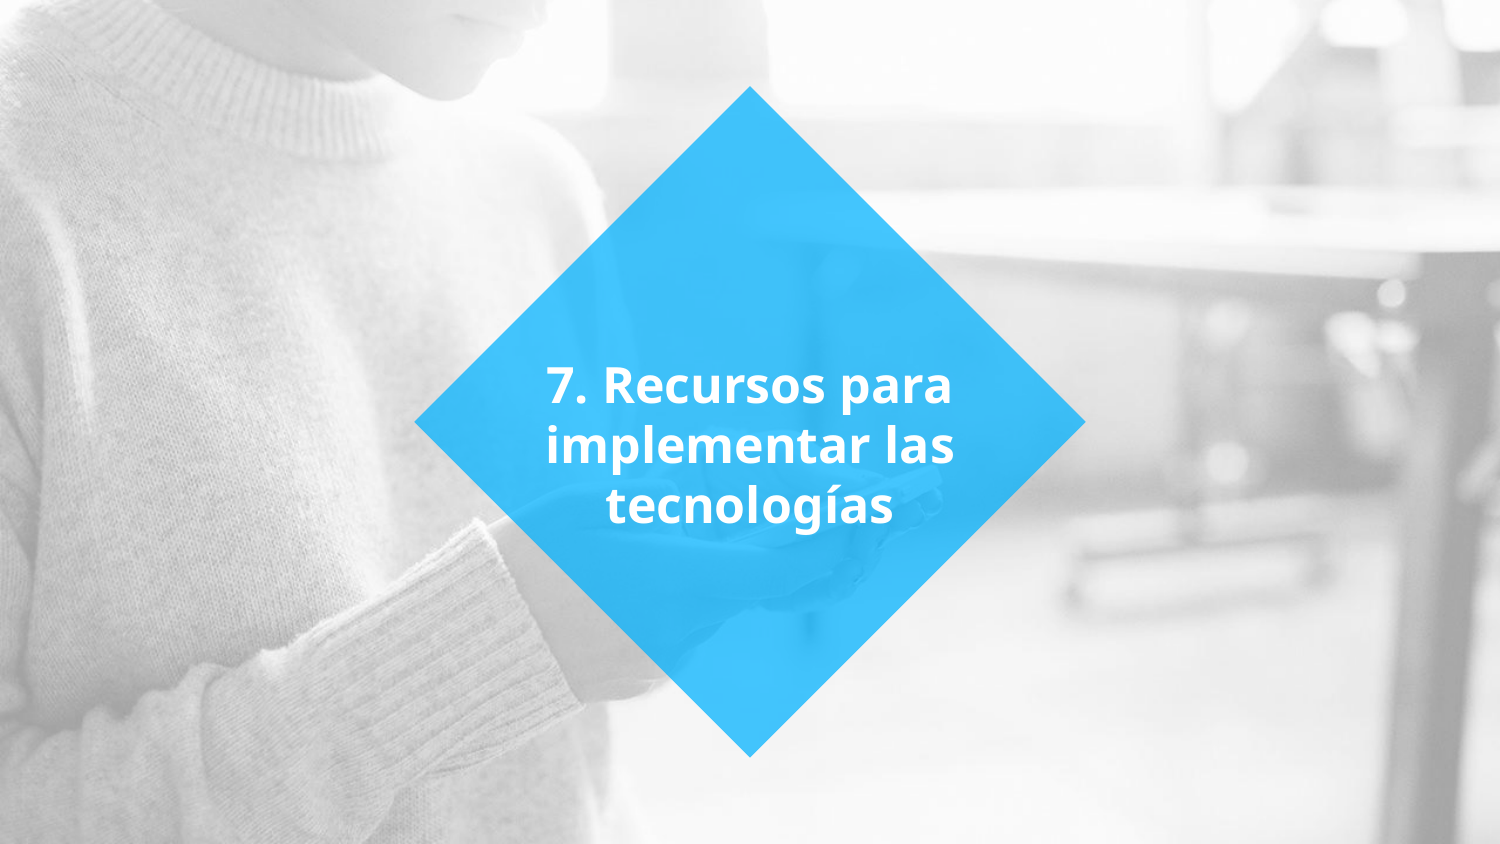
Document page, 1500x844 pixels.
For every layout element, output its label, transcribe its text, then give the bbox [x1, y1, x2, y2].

picture [623, 86, 877, 213]
picture [1000, 336, 1086, 508]
title 7. Recursos para implementar las tecnologías [500, 213, 1000, 549]
picture [414, 336, 500, 508]
picture [541, 549, 959, 758]
